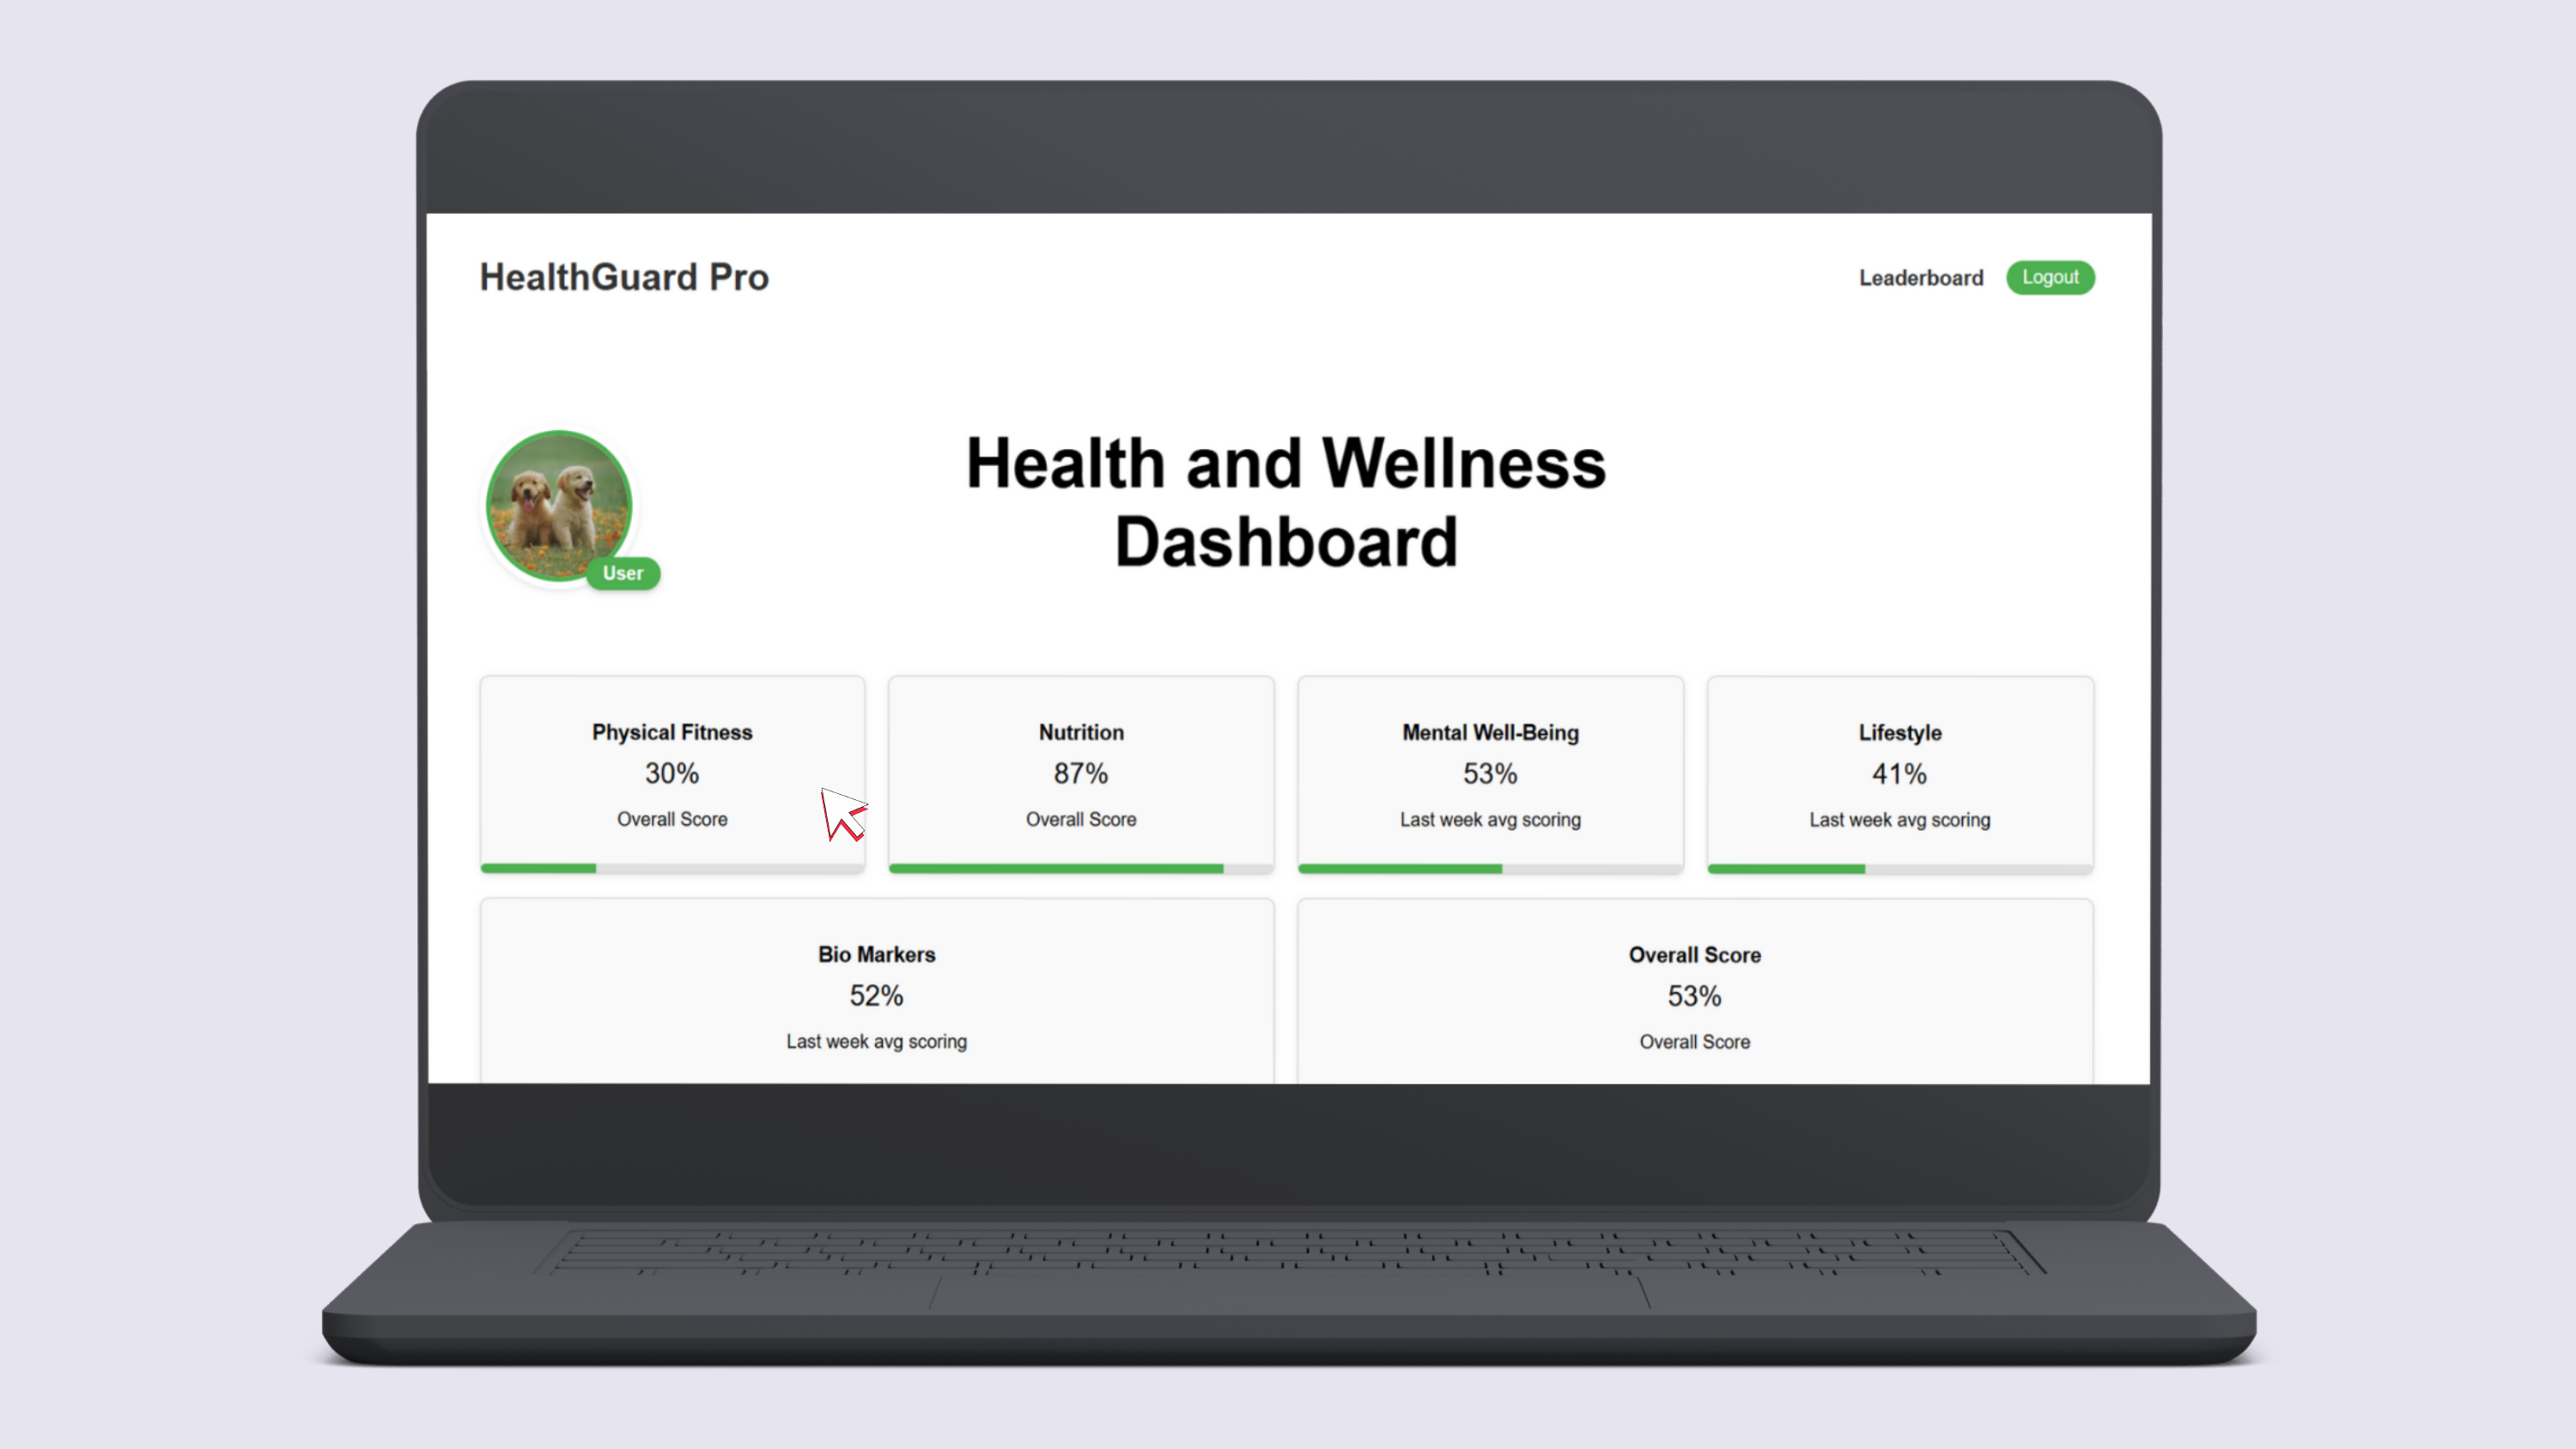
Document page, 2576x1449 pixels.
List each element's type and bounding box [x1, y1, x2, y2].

picture [770, 725, 870, 843]
text_box [281, 79, 2300, 1373]
